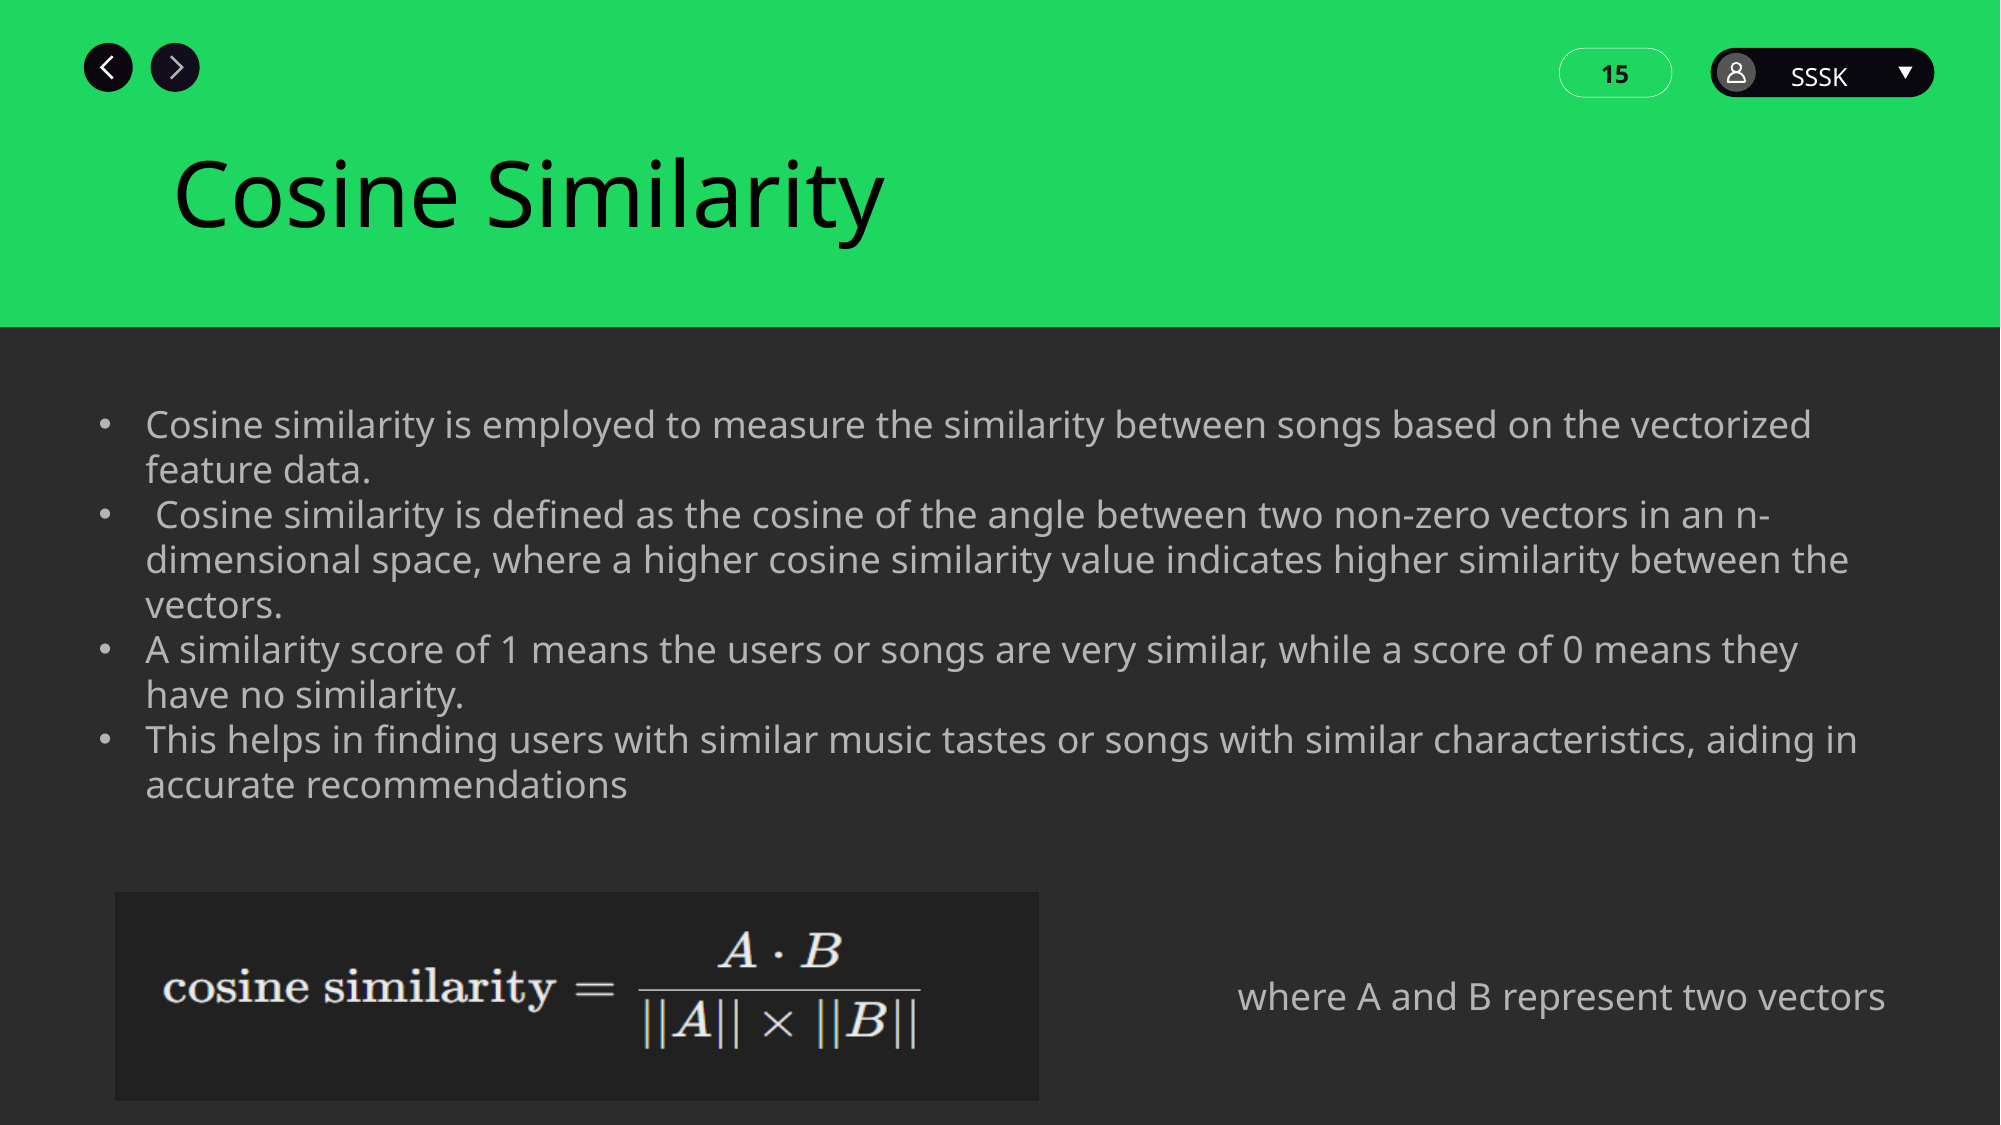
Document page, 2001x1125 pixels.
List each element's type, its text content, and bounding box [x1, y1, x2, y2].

text_box [0, 328, 2000, 1125]
text_box Cosine Similarity [157, 128, 976, 254]
text_box SSSK [1776, 53, 1863, 99]
text_box [1726, 61, 1746, 83]
text_box where A and B represent two vectors [1222, 965, 1973, 1026]
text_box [150, 42, 200, 92]
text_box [83, 42, 133, 92]
text_box [1709, 46, 1936, 99]
picture [113, 889, 1042, 1103]
text_box [1896, 65, 1915, 82]
text_box [1715, 51, 1757, 93]
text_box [1559, 48, 1691, 98]
text_box [0, 0, 2000, 329]
text_box Cosine similarity is employed to measure the similarity between songs based on the vectorized feature data. Cosine similarity is defined as the cosine of the angle between two non-zero vectors in an n- dimensional space, where a higher cosine similarity value indicates higher similarity between the vectors. A similarity score of 1 means the users or songs are very similar, while a score of 0 means they have no similarity. This helps in finding users with similar music tastes or songs with similar characteristics, aiding in accurate recommendations [83, 393, 1898, 814]
